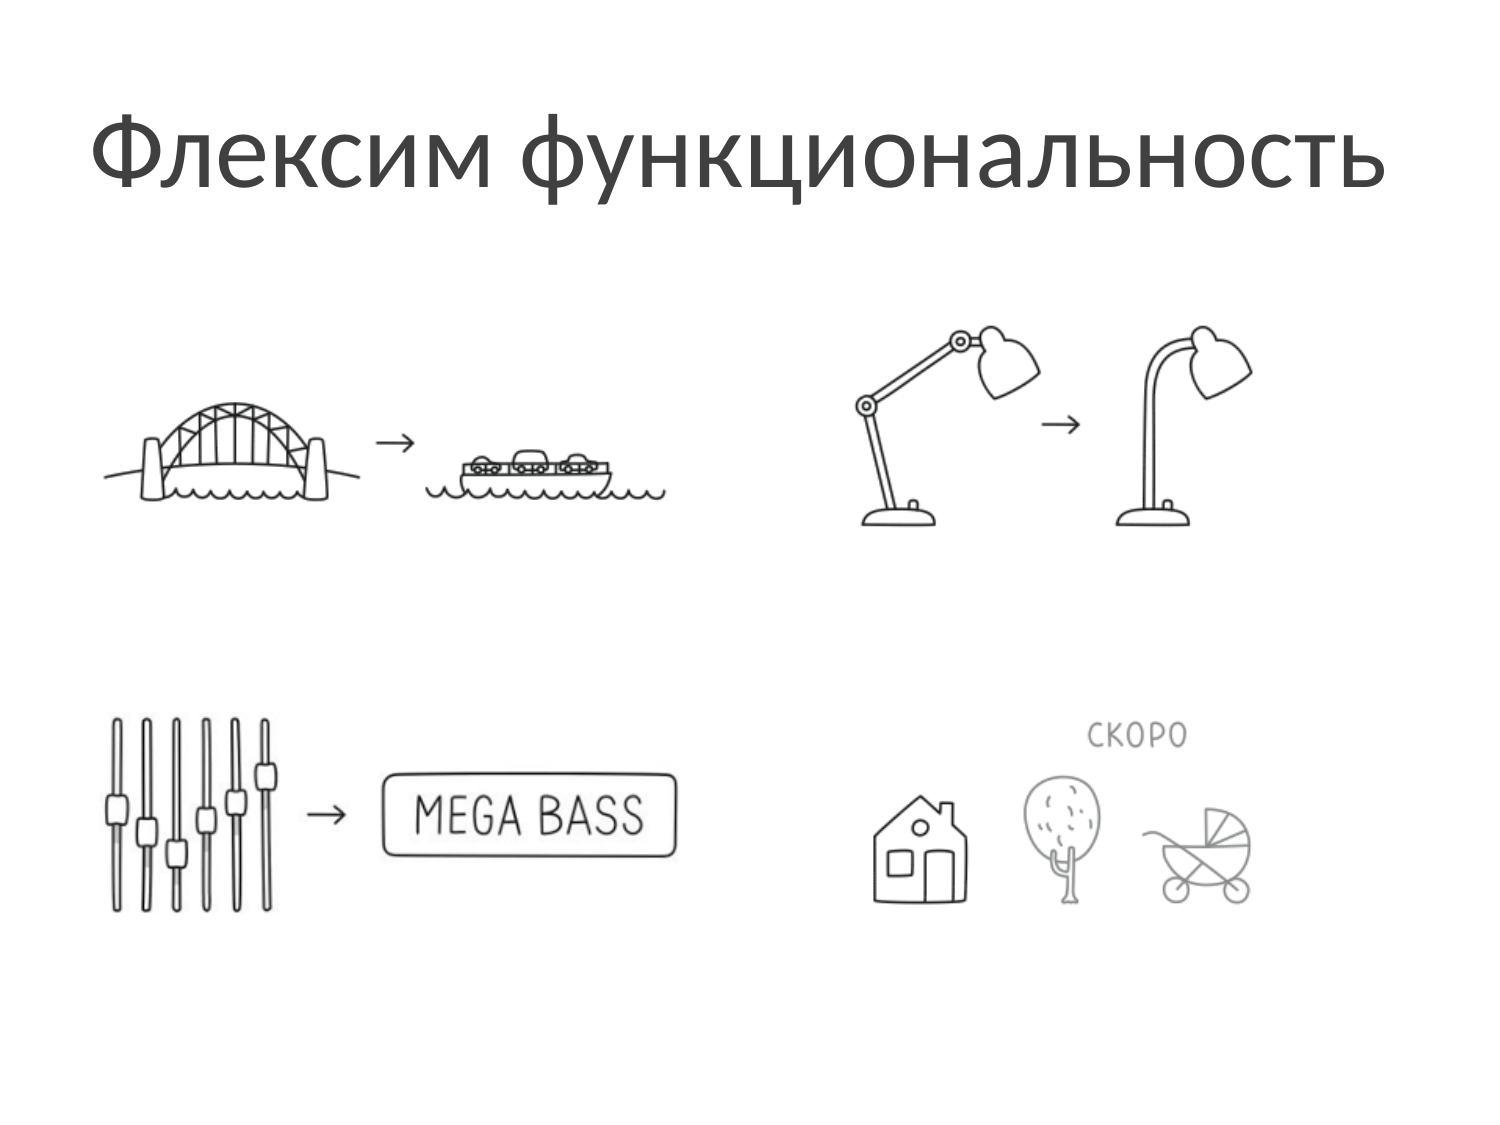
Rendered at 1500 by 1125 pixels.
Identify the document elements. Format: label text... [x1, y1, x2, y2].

picture [101, 390, 691, 512]
picture [869, 701, 1271, 916]
text_box Флексим функциональность [81, 49, 1462, 217]
picture [853, 298, 1259, 531]
picture [81, 683, 711, 933]
